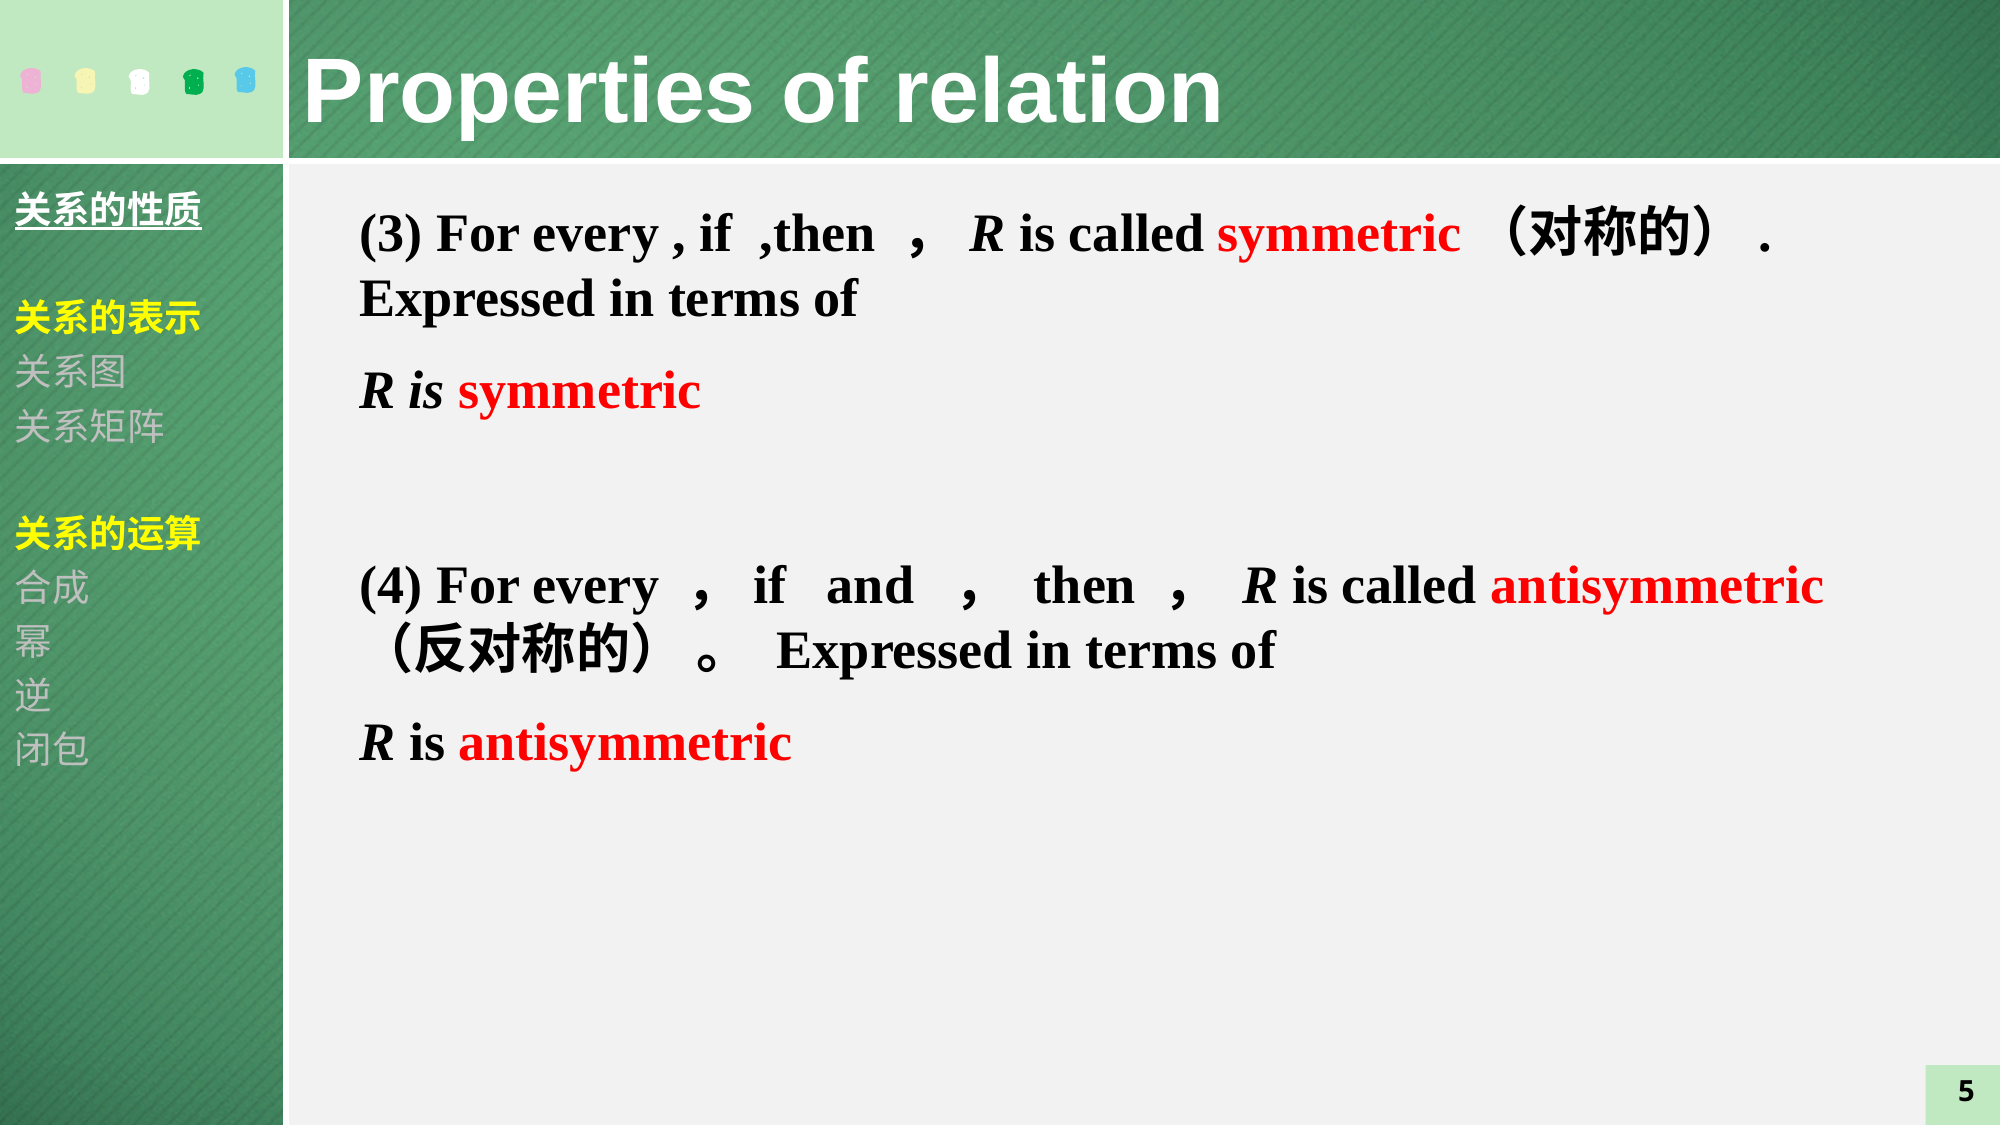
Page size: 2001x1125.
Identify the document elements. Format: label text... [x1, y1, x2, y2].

picture [0, 164, 283, 1125]
text_box Properties of relation [288, 23, 1981, 148]
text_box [19, 65, 258, 95]
slide_number 5 [1925, 1065, 2000, 1125]
text_box 关系的性质 关系的表示 关系图 关系矩阵 关系的运算 合成 幂 逆 闭包 [0, 170, 277, 833]
picture [289, 0, 2000, 158]
